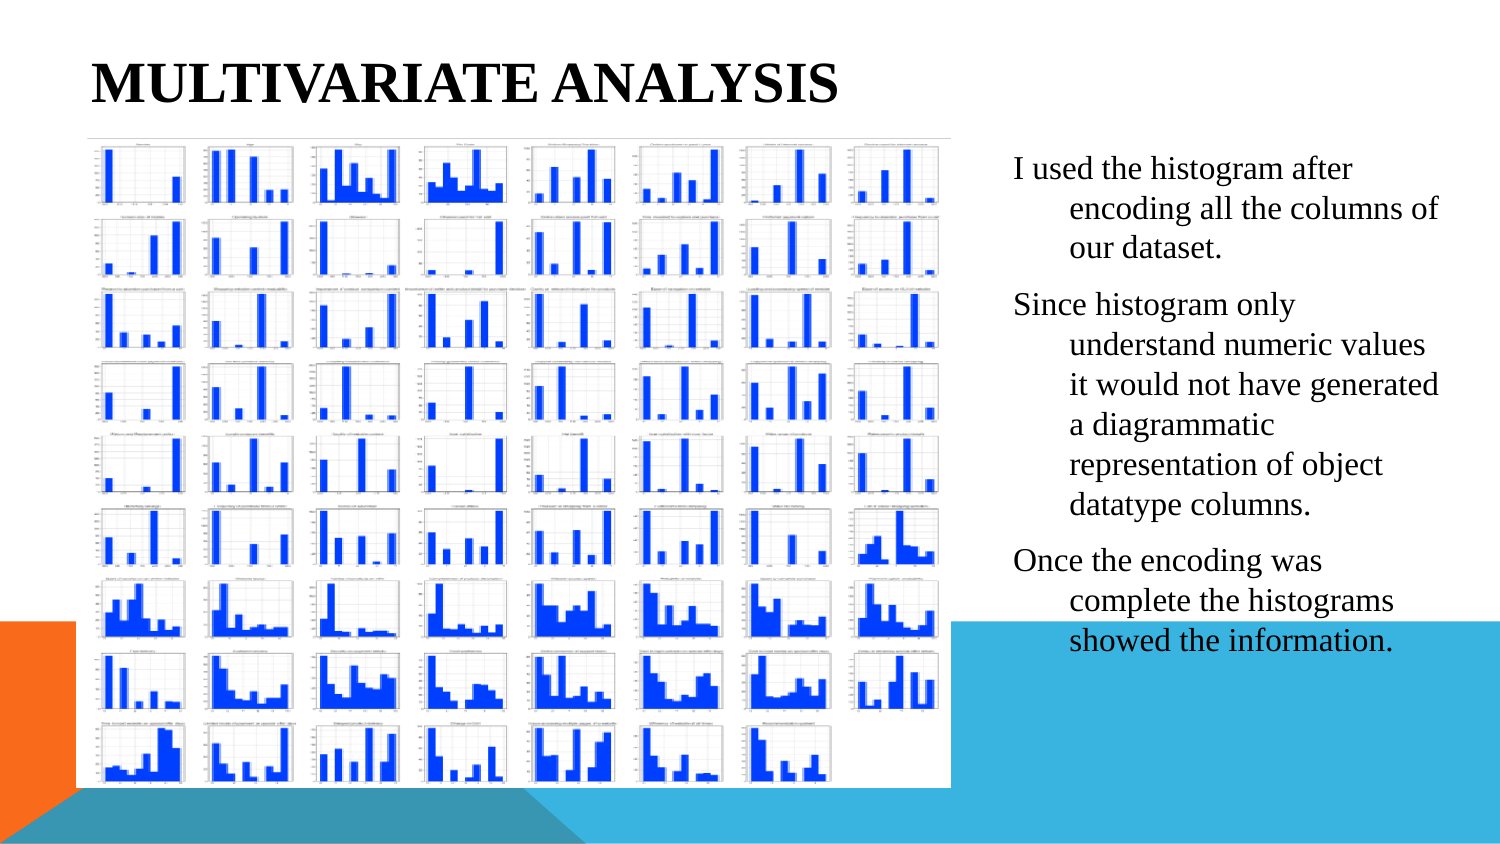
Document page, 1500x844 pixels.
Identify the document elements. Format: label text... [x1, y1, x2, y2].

title Multivariate Analysis [76, 45, 1369, 113]
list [76, 137, 951, 789]
list I used the histogram after encoding all the columns of our dataset. Since histogram only understand numeric values it would not have generated a diagrammatic representation of object datatype columns. Once the encoding was complete the histograms showed the information. [998, 138, 1464, 659]
